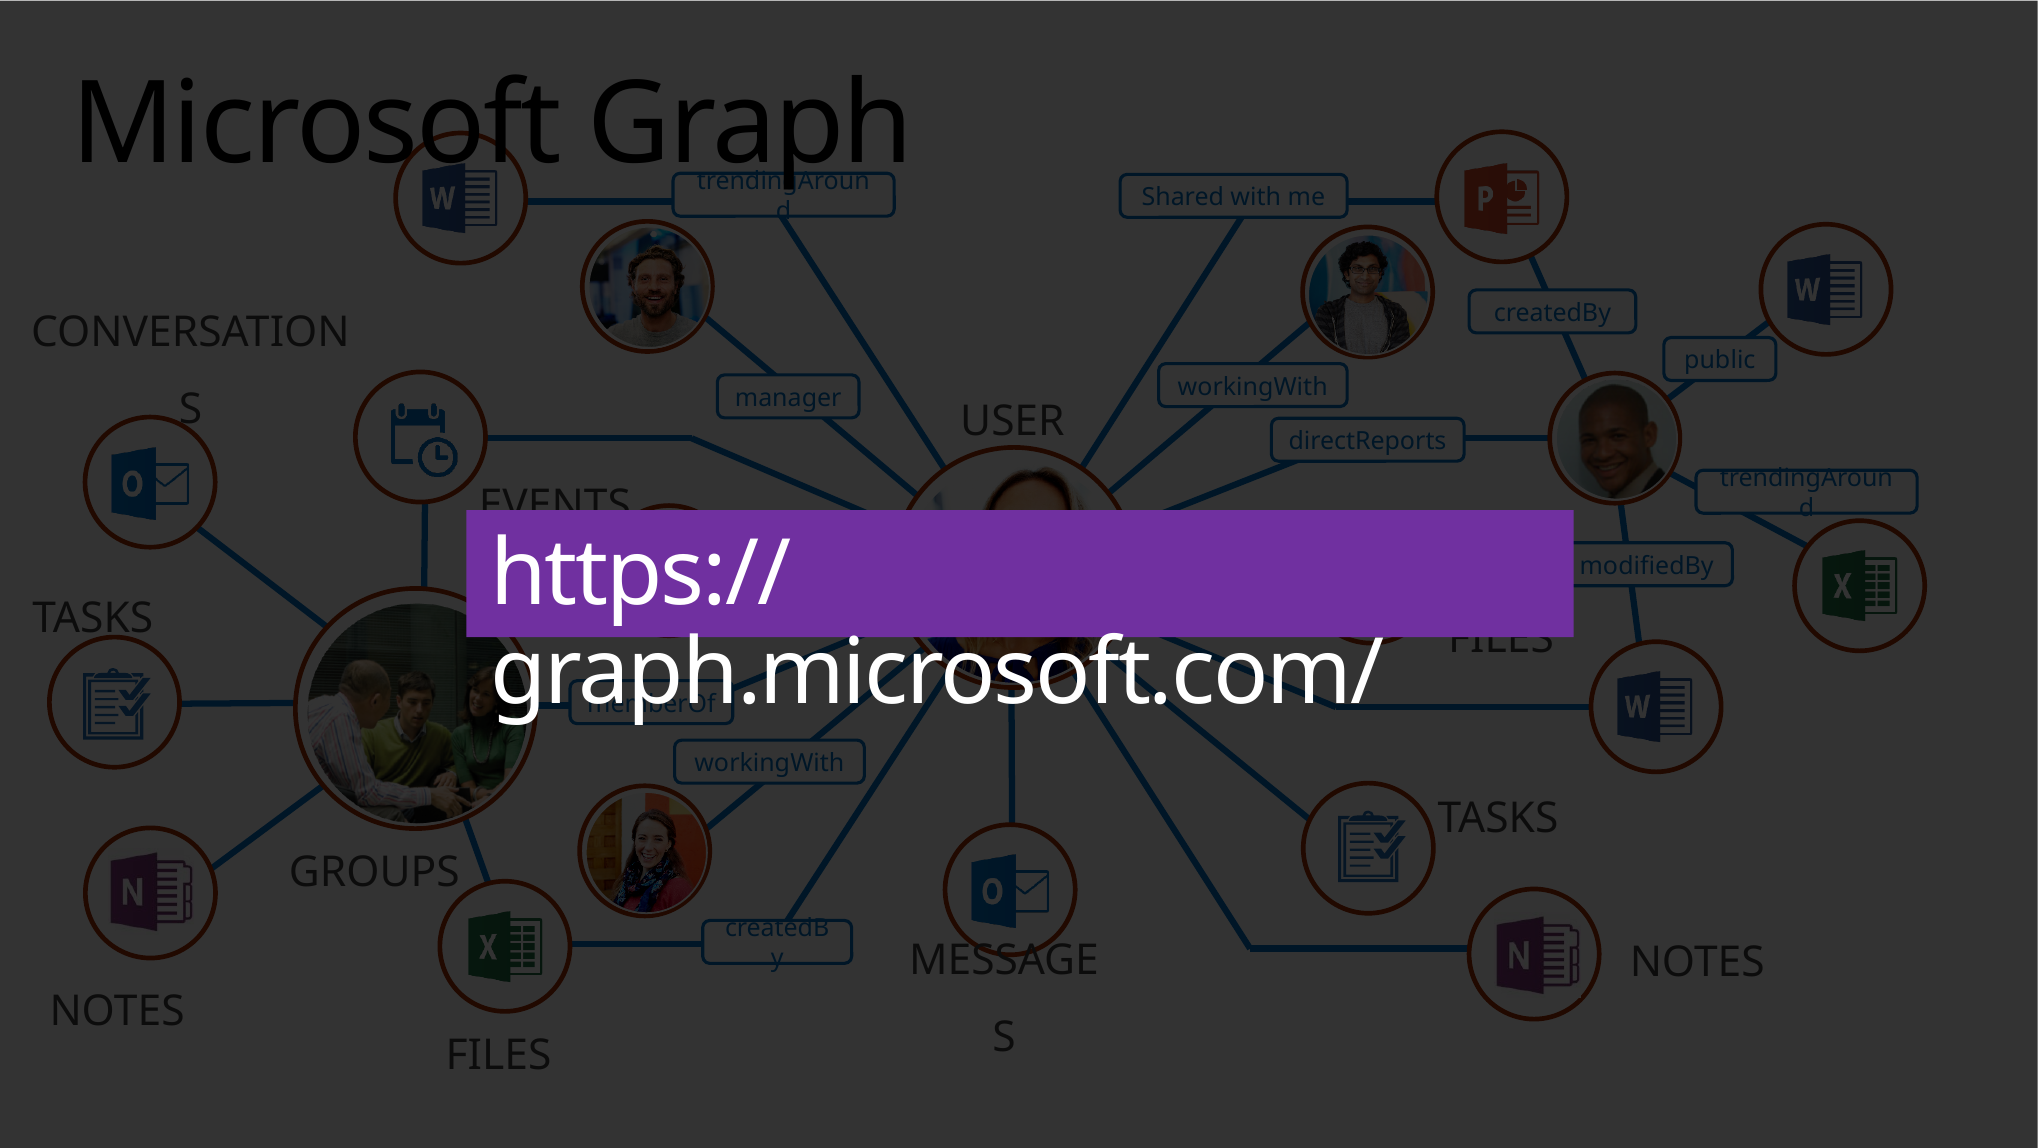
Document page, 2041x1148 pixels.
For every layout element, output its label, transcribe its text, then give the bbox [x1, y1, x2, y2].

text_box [883, 741, 1010, 1014]
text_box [31, 706, 430, 1026]
text_box [0, 0, 2038, 1148]
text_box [355, 370, 491, 505]
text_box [1794, 520, 1925, 652]
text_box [769, 198, 1013, 305]
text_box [682, 706, 773, 849]
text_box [1436, 131, 1636, 441]
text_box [422, 505, 426, 516]
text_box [84, 416, 216, 548]
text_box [1013, 203, 1251, 301]
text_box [556, 221, 738, 352]
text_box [603, 505, 738, 636]
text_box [439, 880, 571, 1012]
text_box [1194, 551, 1722, 573]
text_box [1612, 442, 1816, 551]
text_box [691, 576, 773, 706]
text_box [182, 516, 430, 706]
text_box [430, 882, 439, 945]
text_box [295, 538, 536, 882]
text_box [553, 785, 736, 917]
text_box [1524, 372, 1706, 504]
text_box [1013, 301, 1335, 417]
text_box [773, 576, 883, 942]
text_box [1010, 573, 1783, 1020]
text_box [691, 305, 1013, 574]
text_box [1302, 202, 1433, 384]
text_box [830, 375, 1194, 741]
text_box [14, 573, 182, 768]
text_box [395, 132, 526, 264]
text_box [682, 636, 691, 705]
text_box https://graph.microsoft.com/ [466, 510, 682, 638]
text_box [1760, 223, 1892, 355]
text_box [1194, 417, 1612, 569]
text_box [1613, 291, 1809, 441]
